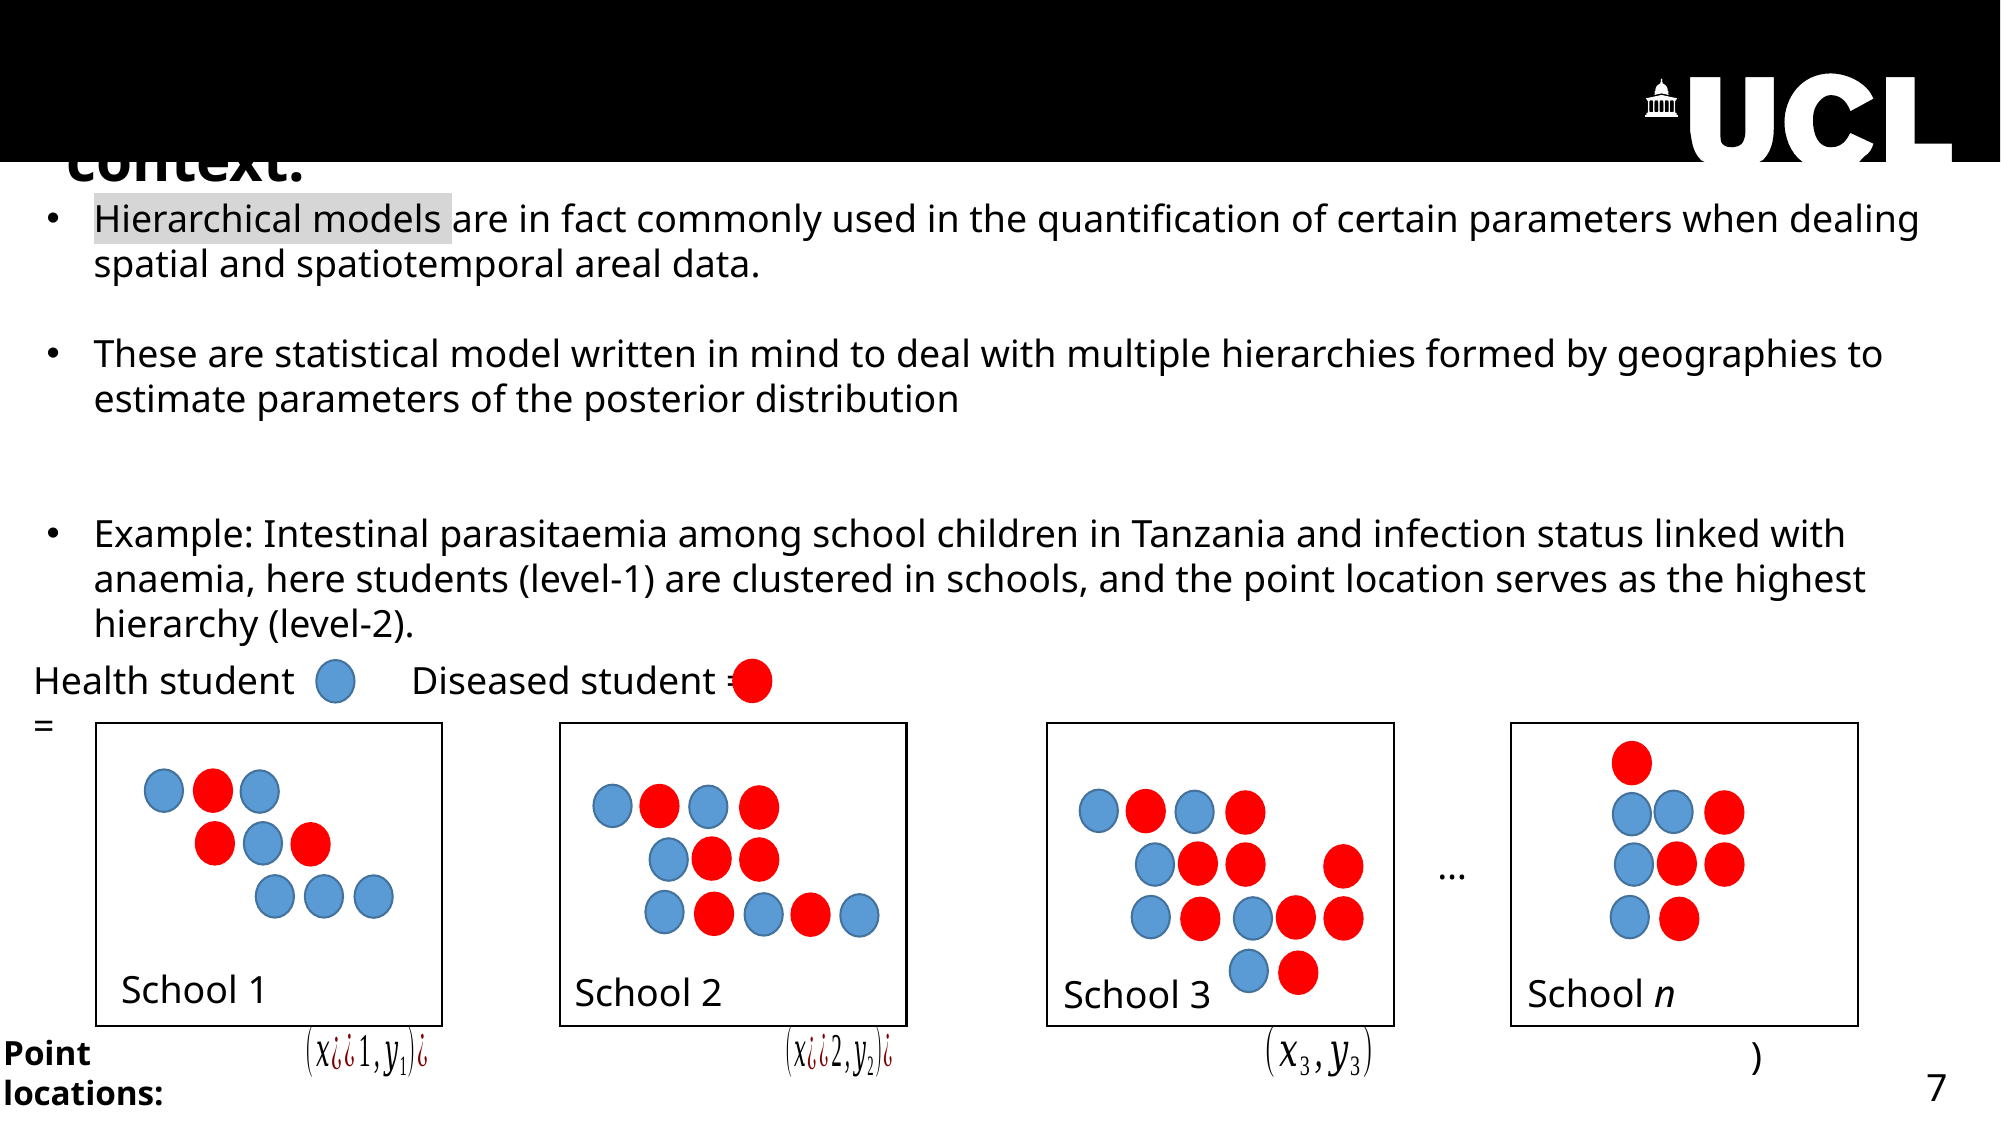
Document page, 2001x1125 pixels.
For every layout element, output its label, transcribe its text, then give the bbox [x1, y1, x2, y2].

text_box [639, 783, 680, 829]
text_box [1323, 896, 1364, 941]
text_box [330, 659, 356, 704]
text_box [732, 658, 773, 704]
text_box [1134, 842, 1176, 887]
text_box Point locations: [0, 1024, 275, 1120]
text_box [1656, 841, 1698, 886]
text_box Situating hierarchical models within a spatial context: [52, 60, 1592, 168]
text_box [242, 821, 284, 866]
text_box [1174, 789, 1215, 835]
text_box [254, 874, 296, 919]
text_box [1510, 722, 1859, 1027]
text_box School 1 [106, 958, 330, 1019]
text_box [648, 837, 689, 882]
text_box School n [1512, 962, 1737, 1023]
text_box [1225, 790, 1266, 835]
text_box Hierarchical models are in fact commonly used in the quantification of certain parameters when dealing spatial and spatiotemporal areal data. These are statistical model written in mind to deal with multiple hierarchies formed by geographies to estimate parameters of the posterior distribution Example: Intestinal parasitaemia among school children in Tanzania and infection status linked with anaemia, here students (level-1) are clustered in schools, and the point location serves as the highest hierarchy (level-2). [31, 187, 1969, 653]
text_box [1275, 895, 1317, 940]
text_box [1180, 896, 1221, 942]
text_box [1078, 788, 1119, 834]
text_box [1659, 896, 1700, 942]
text_box [192, 768, 234, 813]
text_box [1225, 842, 1266, 887]
text_box [239, 769, 280, 814]
text_box [1177, 841, 1219, 886]
text_box [1704, 790, 1745, 835]
text_box [1704, 842, 1745, 887]
text_box [353, 874, 394, 919]
text_box [1613, 842, 1655, 887]
text_box Health student = [18, 649, 330, 754]
text_box [592, 783, 633, 829]
text_box [1611, 791, 1653, 837]
text_box [688, 784, 729, 830]
text_box [1611, 740, 1653, 786]
text_box [1609, 894, 1650, 940]
text_box [1278, 950, 1319, 996]
text_box Diseased student = [396, 649, 792, 709]
text_box [691, 836, 732, 881]
text_box [790, 892, 831, 937]
text_box [1323, 844, 1364, 889]
text_box [1046, 722, 1395, 1027]
text_box 7 [1911, 1056, 2000, 1080]
text_box [290, 822, 331, 867]
text_box [839, 893, 880, 938]
text_box [743, 892, 784, 937]
text_box … [1422, 834, 1532, 894]
picture [1645, 78, 1678, 117]
text_box [1130, 894, 1171, 940]
text_box [1125, 788, 1166, 834]
text_box [1232, 896, 1274, 941]
text_box [693, 891, 735, 937]
text_box [738, 785, 780, 830]
text_box School 2 [559, 961, 784, 1022]
text_box [303, 874, 345, 919]
text_box [95, 722, 443, 1027]
text_box [739, 837, 780, 882]
text_box [143, 768, 185, 813]
text_box [1230, 948, 1268, 963]
text_box [559, 722, 908, 1027]
text_box [1653, 789, 1694, 835]
text_box [194, 821, 236, 866]
text_box School 3 [1048, 963, 1272, 1024]
text_box [644, 889, 685, 935]
